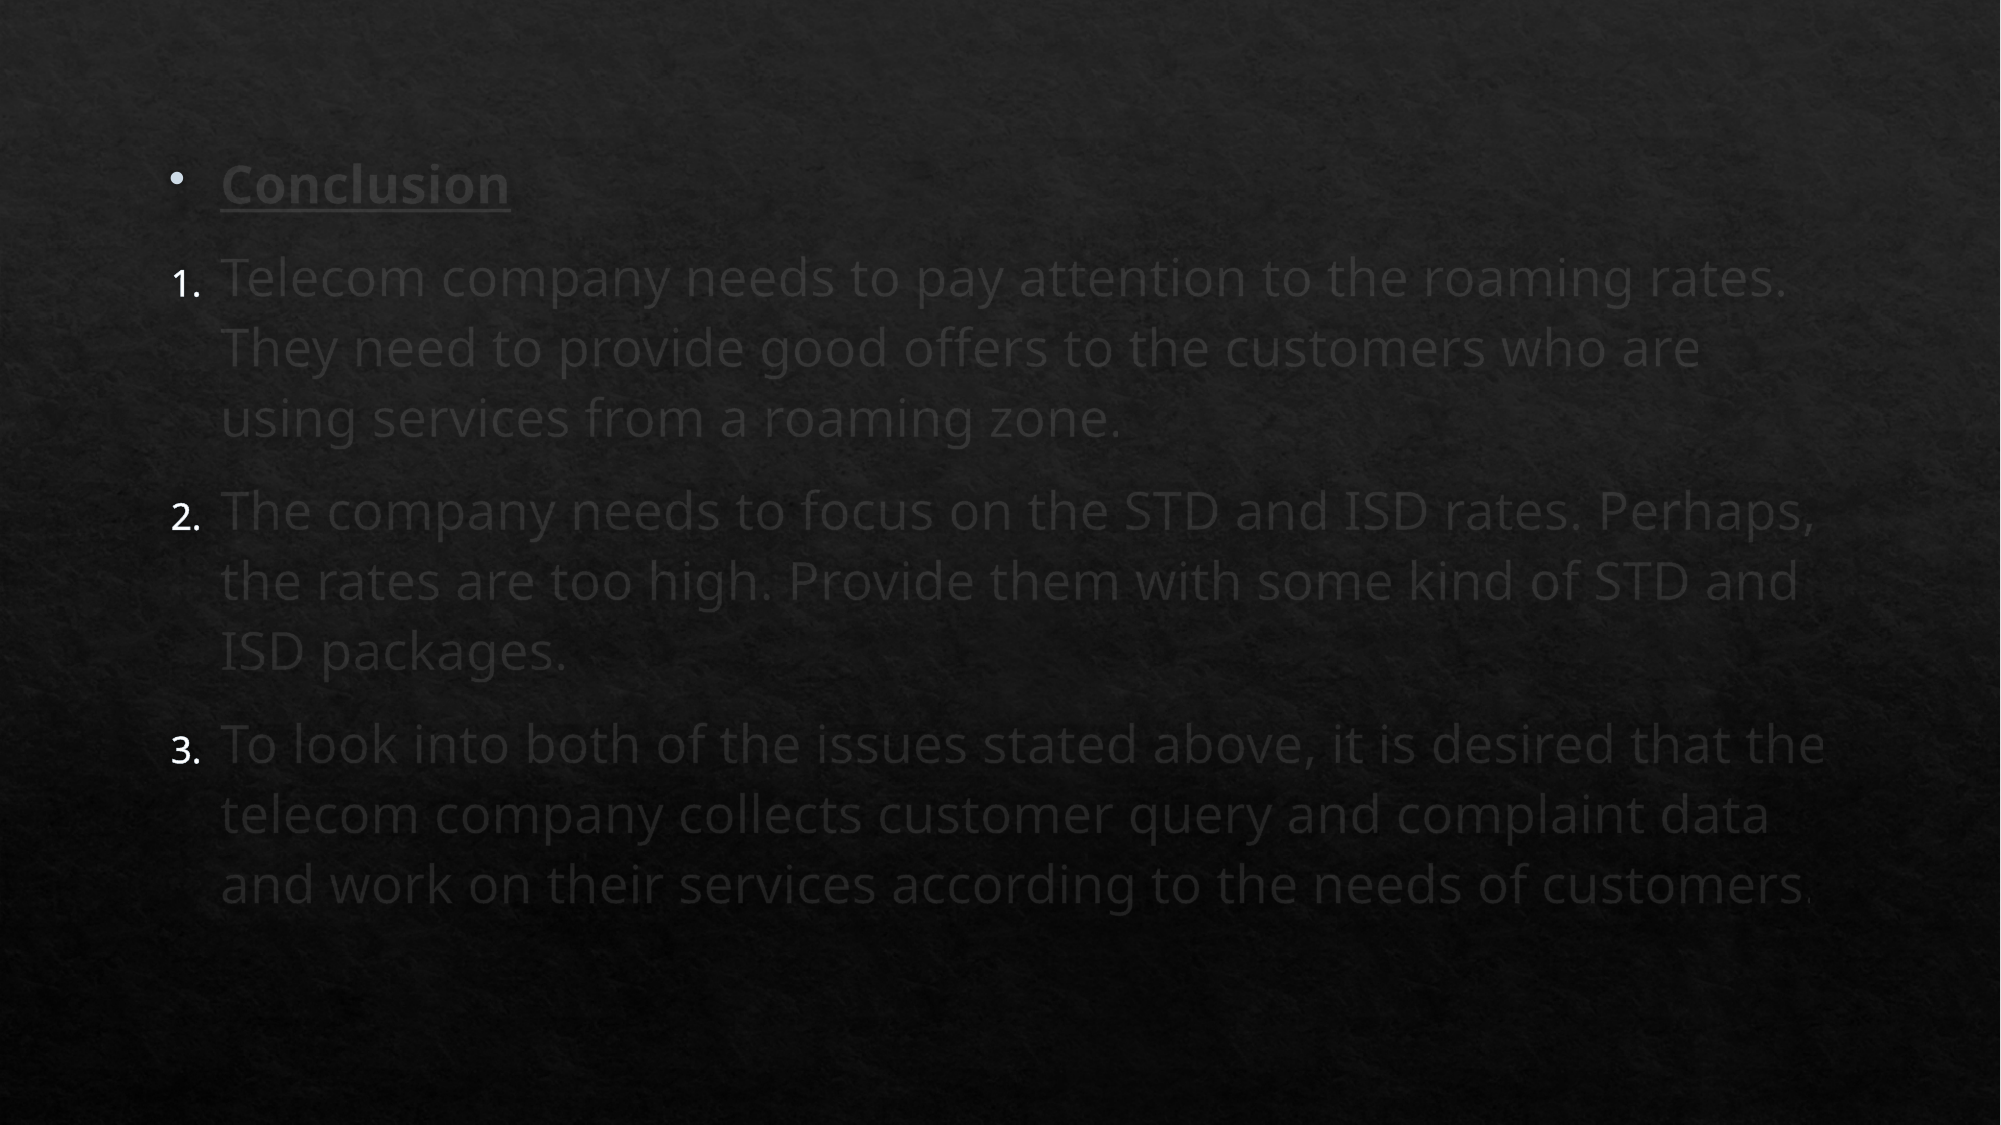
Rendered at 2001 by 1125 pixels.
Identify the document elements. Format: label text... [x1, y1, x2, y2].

list Conclusion Telecom company needs to pay attention to the roaming rates. They need to provide good offers to the customers who are using services from a roaming zone. The company needs to focus on the STD and ISD rates. Perhaps, the rates are too high. Provide them with some kind of STD and ISD packages. To look into both of the issues stated above, it is desired that the telecom company collects customer query and complaint data and work on their services according to the needs of customers. [149, 136, 1849, 950]
